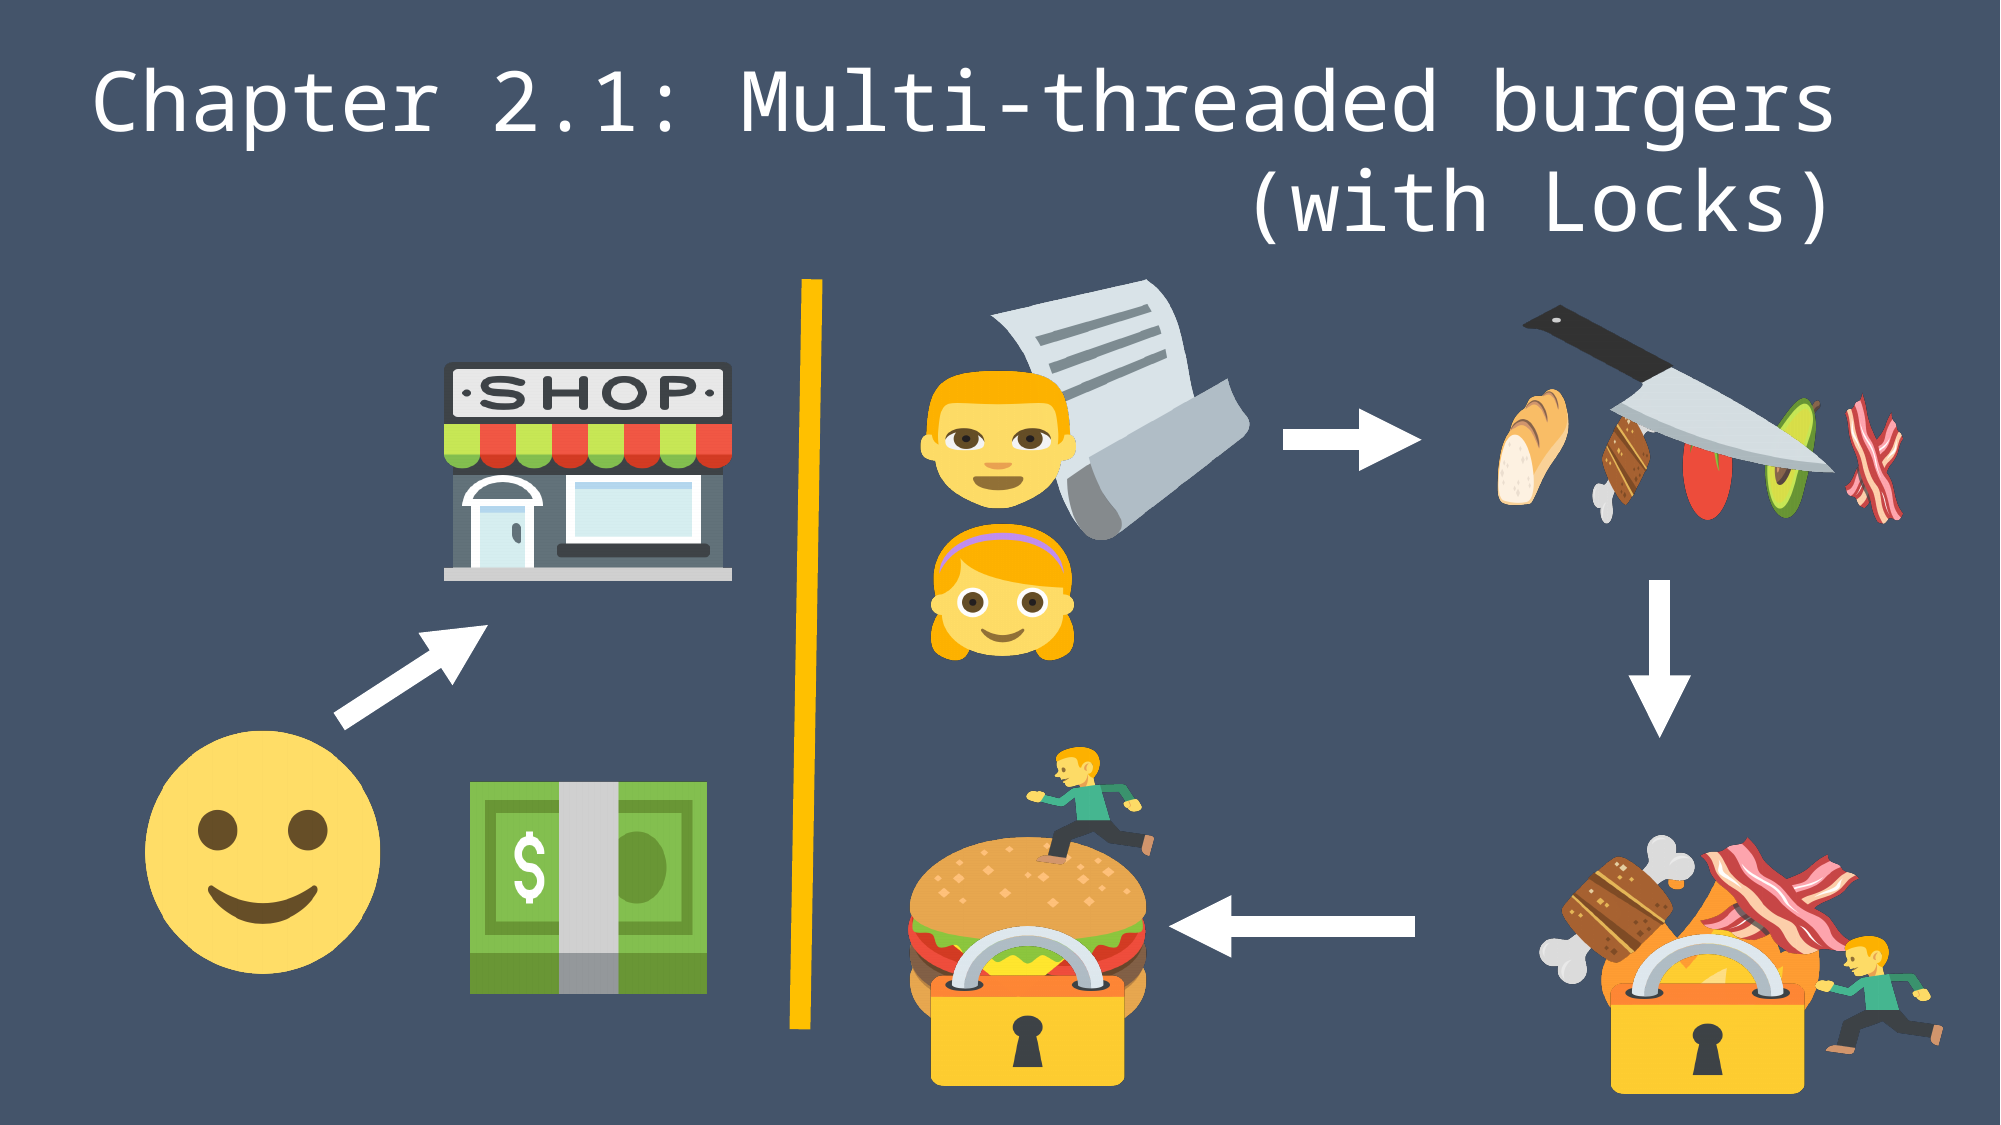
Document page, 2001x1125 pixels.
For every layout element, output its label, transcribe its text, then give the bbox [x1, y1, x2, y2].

picture [137, 722, 388, 982]
picture [1534, 830, 1964, 1094]
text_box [799, 279, 812, 1030]
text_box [1495, 366, 1905, 528]
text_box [339, 624, 488, 722]
picture [900, 743, 1175, 1086]
picture [1512, 299, 1845, 478]
text_box Chapter 2.1: Multi-threaded burgers (with Locks) [75, 40, 1855, 256]
picture [444, 362, 732, 581]
picture [909, 279, 1250, 665]
picture [470, 743, 707, 1032]
